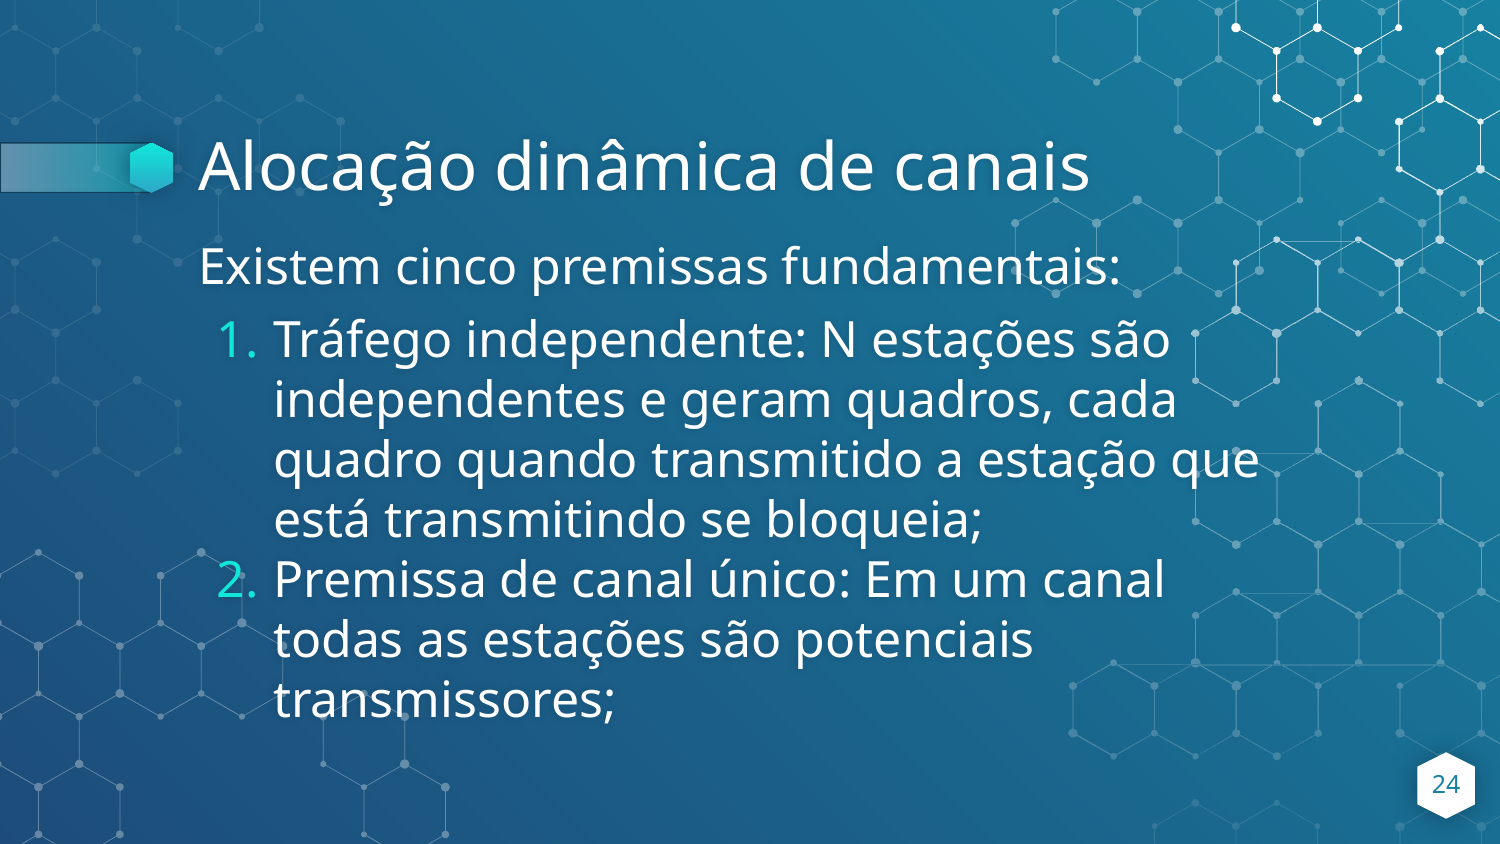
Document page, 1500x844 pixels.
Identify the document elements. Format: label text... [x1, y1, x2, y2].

title Alocação dinâmica de canais [198, 140, 1302, 198]
slide_number ‹#› [1417, 752, 1475, 819]
list Existem cinco premissas fundamentais: Tráfego independente: N estações são independentes e geram quadros, cada quadro quando transmitido a estação que está transmitindo se bloqueia; Premissa de canal único: Em um canal todas as estações são potenciais transmissores; [198, 234, 1302, 733]
